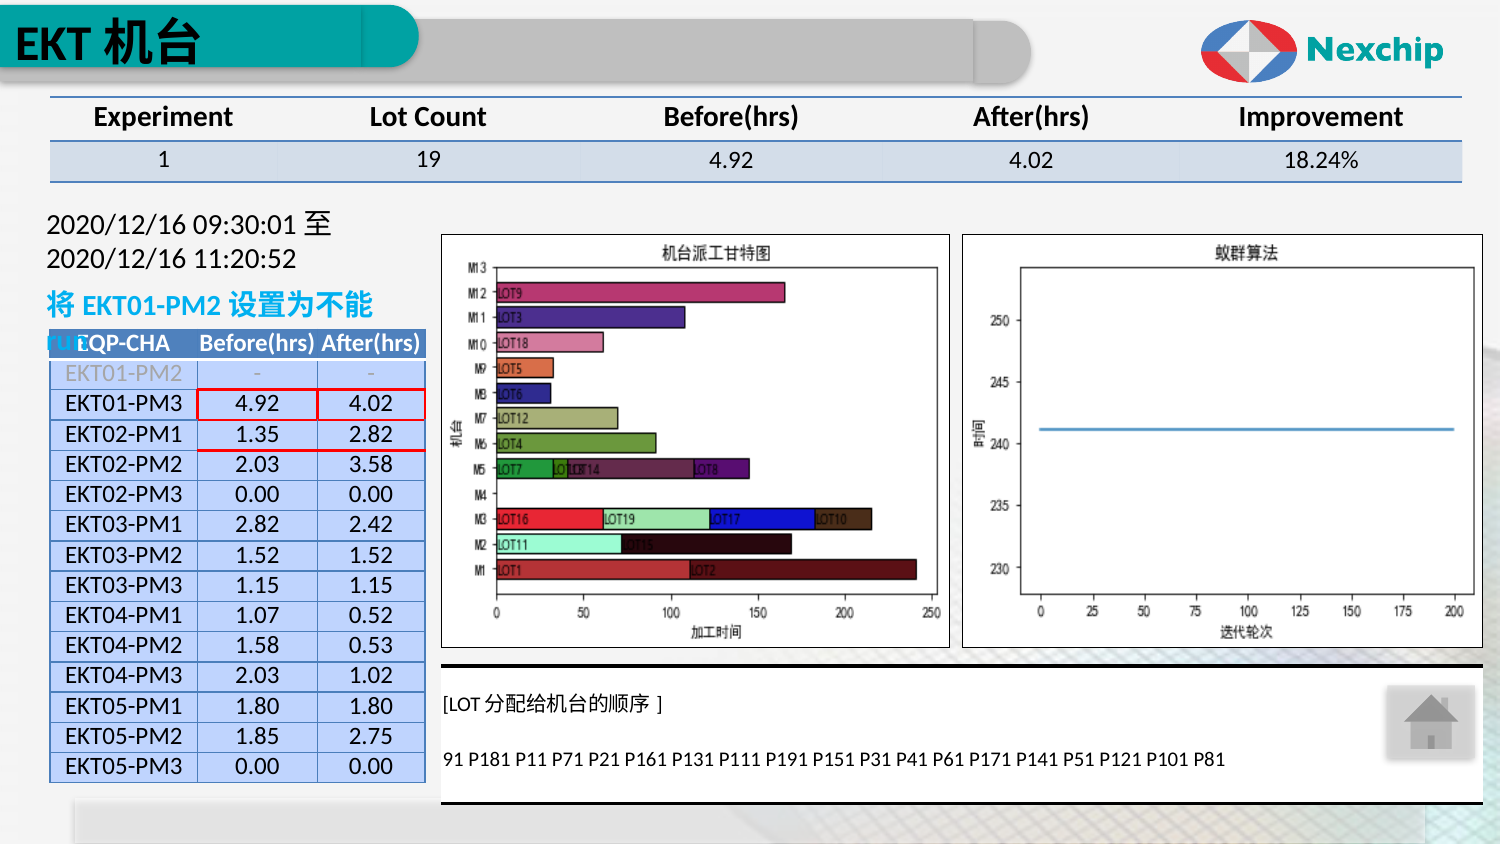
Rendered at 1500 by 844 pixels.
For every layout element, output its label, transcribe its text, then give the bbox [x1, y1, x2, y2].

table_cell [318, 572, 424, 601]
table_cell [198, 481, 317, 510]
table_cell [51, 632, 197, 661]
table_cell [198, 693, 317, 722]
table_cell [318, 723, 424, 752]
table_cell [198, 542, 317, 570]
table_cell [318, 542, 424, 570]
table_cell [198, 452, 317, 480]
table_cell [198, 572, 317, 601]
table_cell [318, 481, 424, 510]
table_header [441, 668, 1483, 718]
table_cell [50, 142, 1462, 181]
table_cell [318, 632, 424, 661]
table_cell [51, 693, 197, 722]
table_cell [198, 753, 317, 782]
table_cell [198, 723, 317, 752]
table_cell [51, 481, 197, 510]
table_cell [51, 390, 196, 419]
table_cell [318, 511, 424, 540]
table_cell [51, 602, 197, 631]
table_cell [198, 663, 317, 691]
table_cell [198, 364, 317, 388]
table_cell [318, 421, 424, 449]
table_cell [199, 391, 316, 419]
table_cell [318, 602, 424, 631]
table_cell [51, 451, 197, 480]
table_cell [51, 511, 197, 540]
picture [0, 0, 1500, 844]
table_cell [318, 452, 424, 480]
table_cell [51, 723, 197, 752]
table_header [50, 98, 1462, 140]
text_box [1387, 685, 1476, 759]
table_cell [318, 753, 424, 782]
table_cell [198, 421, 317, 449]
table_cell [51, 572, 197, 601]
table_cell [318, 663, 424, 691]
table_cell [51, 542, 197, 570]
text_box 多个站点（大于2） 无Qtime [76, 803, 1422, 844]
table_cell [198, 602, 317, 631]
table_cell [51, 364, 197, 389]
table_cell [51, 753, 197, 782]
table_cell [51, 663, 197, 691]
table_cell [318, 364, 424, 388]
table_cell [51, 421, 197, 450]
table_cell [198, 632, 317, 661]
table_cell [441, 718, 1483, 802]
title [0, 0, 500, 82]
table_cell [198, 511, 317, 540]
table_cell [319, 391, 424, 419]
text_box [31, 197, 425, 364]
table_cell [318, 693, 424, 722]
